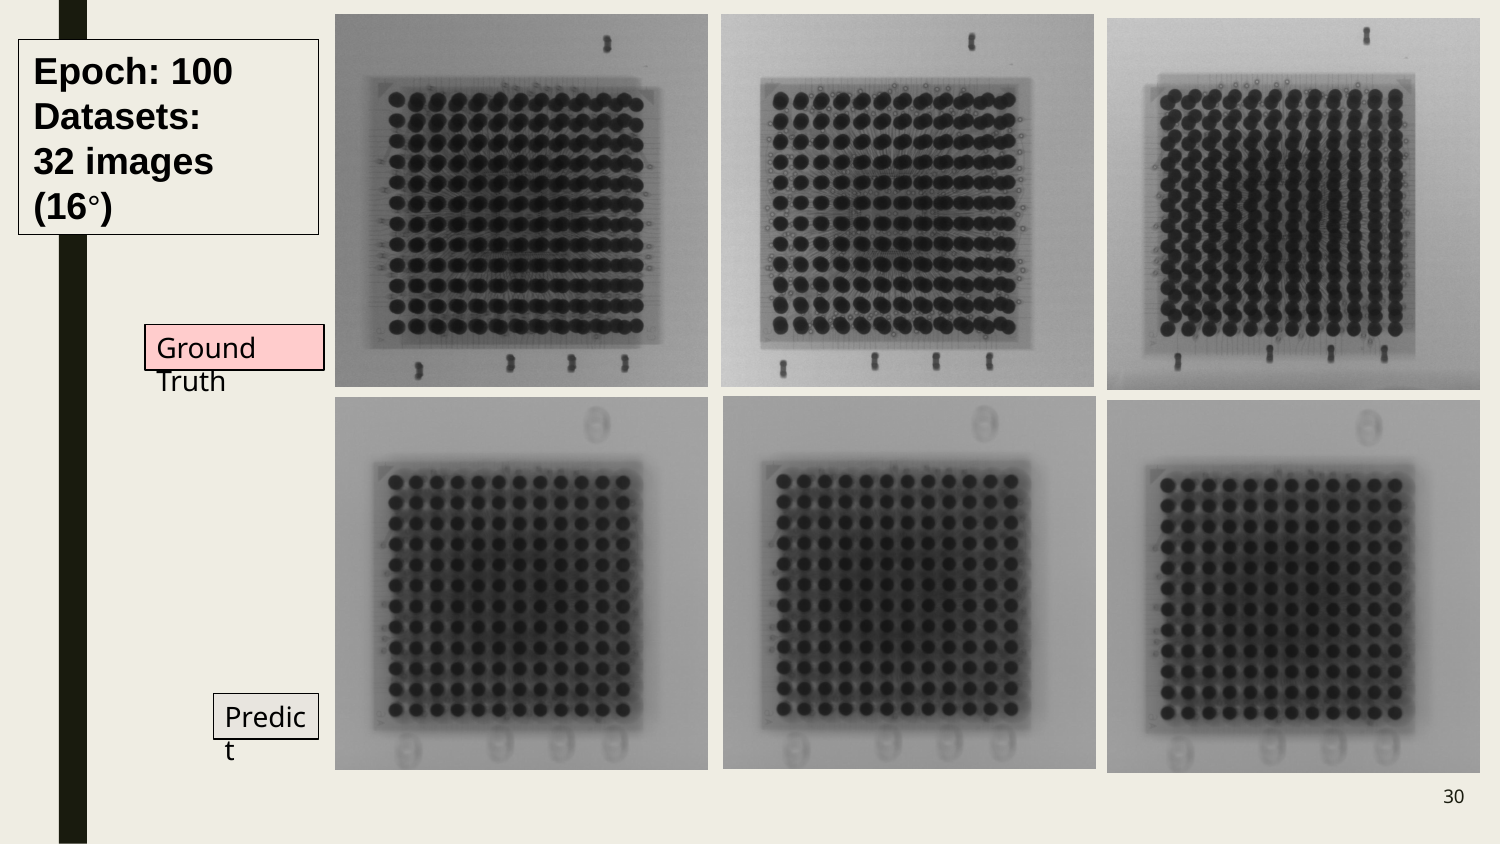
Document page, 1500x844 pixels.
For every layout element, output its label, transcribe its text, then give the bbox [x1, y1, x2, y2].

text_box Predict [213, 693, 319, 740]
slide_number 29 [1389, 773, 1480, 830]
text_box Epoch: 100 Datasets: 32 images (16°) [18, 39, 319, 235]
text_box Ground Truth [144, 324, 325, 371]
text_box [335, 14, 1480, 773]
